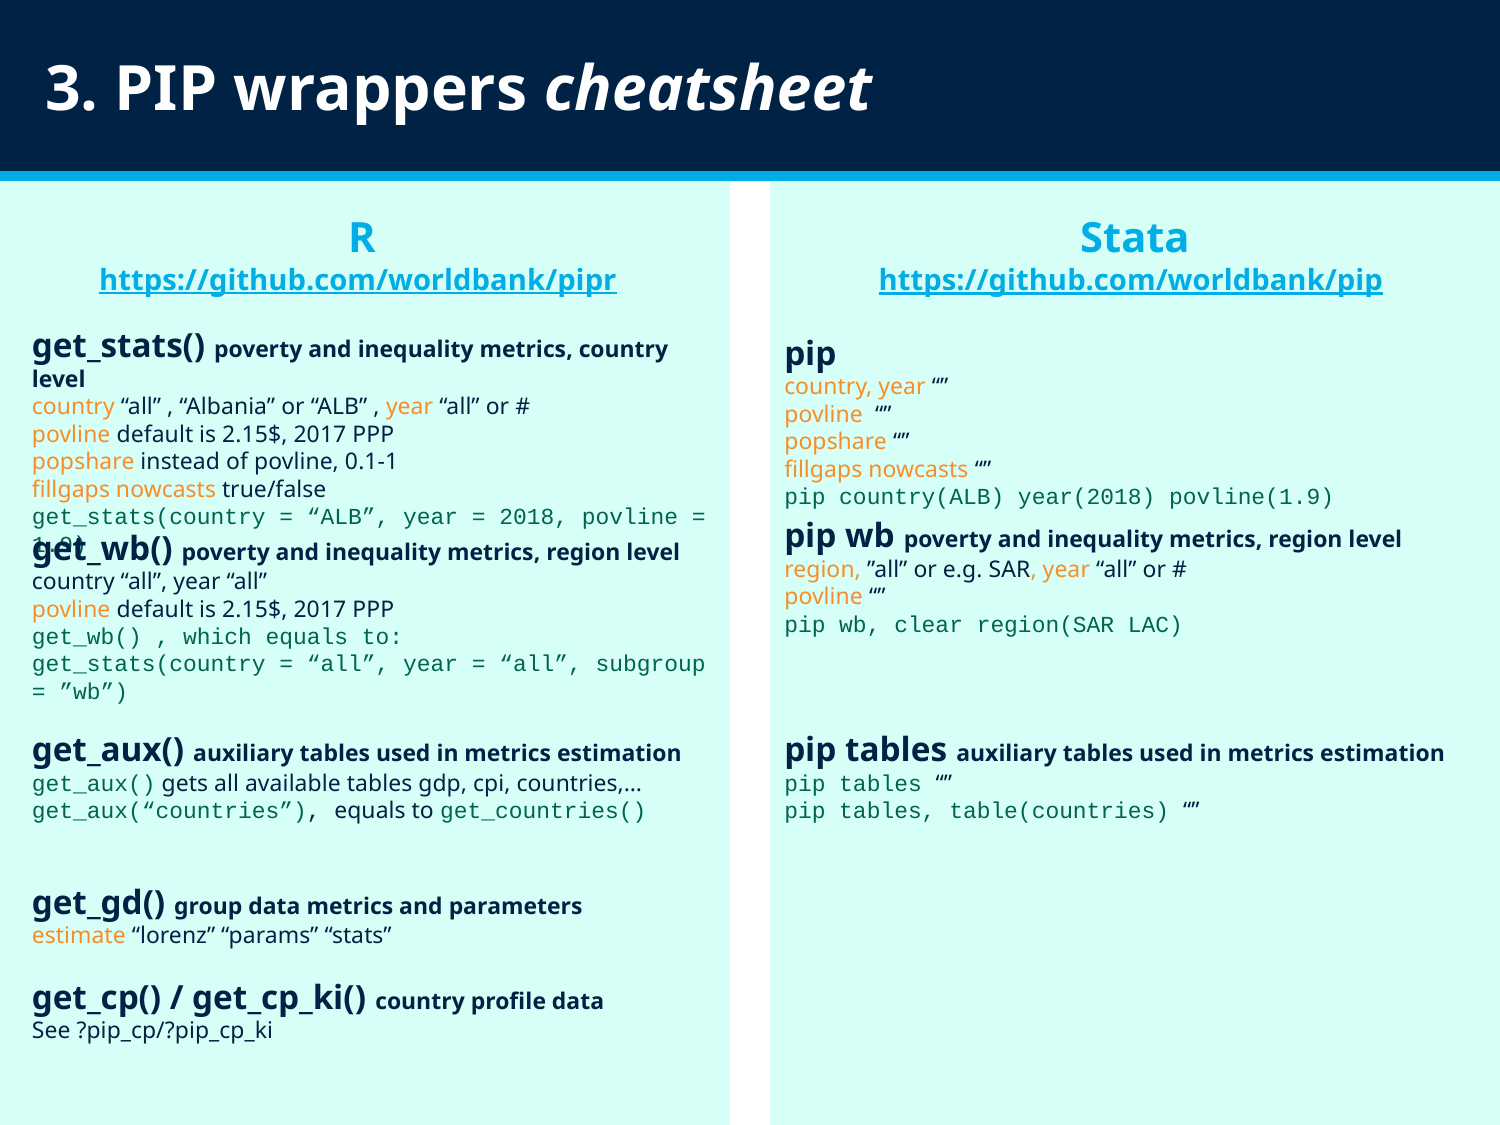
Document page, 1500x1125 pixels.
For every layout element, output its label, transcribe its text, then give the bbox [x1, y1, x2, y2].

text_box Stata https://github.com/worldbank/pip [806, 203, 1463, 324]
text_box [0, 171, 1500, 182]
text_box get_gd() group data metrics and parameters estimate “lorenz” “params” “stats” [17, 873, 731, 956]
text_box [0, 181, 731, 1125]
text_box get_wb() poverty and inequality metrics, region level country “all”, year “all” povline default is 2.15$, 2017 PPP get_wb() , which equals to: get_stats(country = “all”, year = “all”, subgroup = ”wb”) [17, 519, 731, 721]
text_box pip country, year “” povline “” popshare “” fillgaps nowcasts “” pip country(ALB) year(2018) povline(1.9) [769, 324, 1483, 506]
text_box get_stats() poverty and inequality metrics, country level country “all” , “Albania” or “ALB” , year “all” or # povline default is 2.15$, 2017 PPP popshare instead of povline, 0.1-1 fillgaps nowcasts true/false get_stats(country = “ALB”, year = 2018, povline = 1.9) [17, 317, 731, 519]
text_box get_aux() auxiliary tables used in metrics estimation get_aux() gets all available tables gdp, cpi, countries,… get_aux(“countries”), equals to get_countries() [17, 721, 731, 871]
text_box R https://github.com/worldbank/pipr [34, 203, 690, 308]
text_box pip wb poverty and inequality metrics, region level region, ”all” or e.g. SAR, year “all” or # povline “” pip wb, clear region(SAR LAC) [769, 506, 1483, 712]
text_box 3. PIP wrappers cheatsheet [0, 0, 1500, 171]
text_box get_cp() / get_cp_ki() country profile data See ?pip_cp/?pip_cp_ki [17, 968, 731, 1051]
text_box pip tables auxiliary tables used in metrics estimation pip tables “” pip tables, table(countries) “” [769, 721, 1483, 831]
text_box [769, 181, 1500, 1125]
